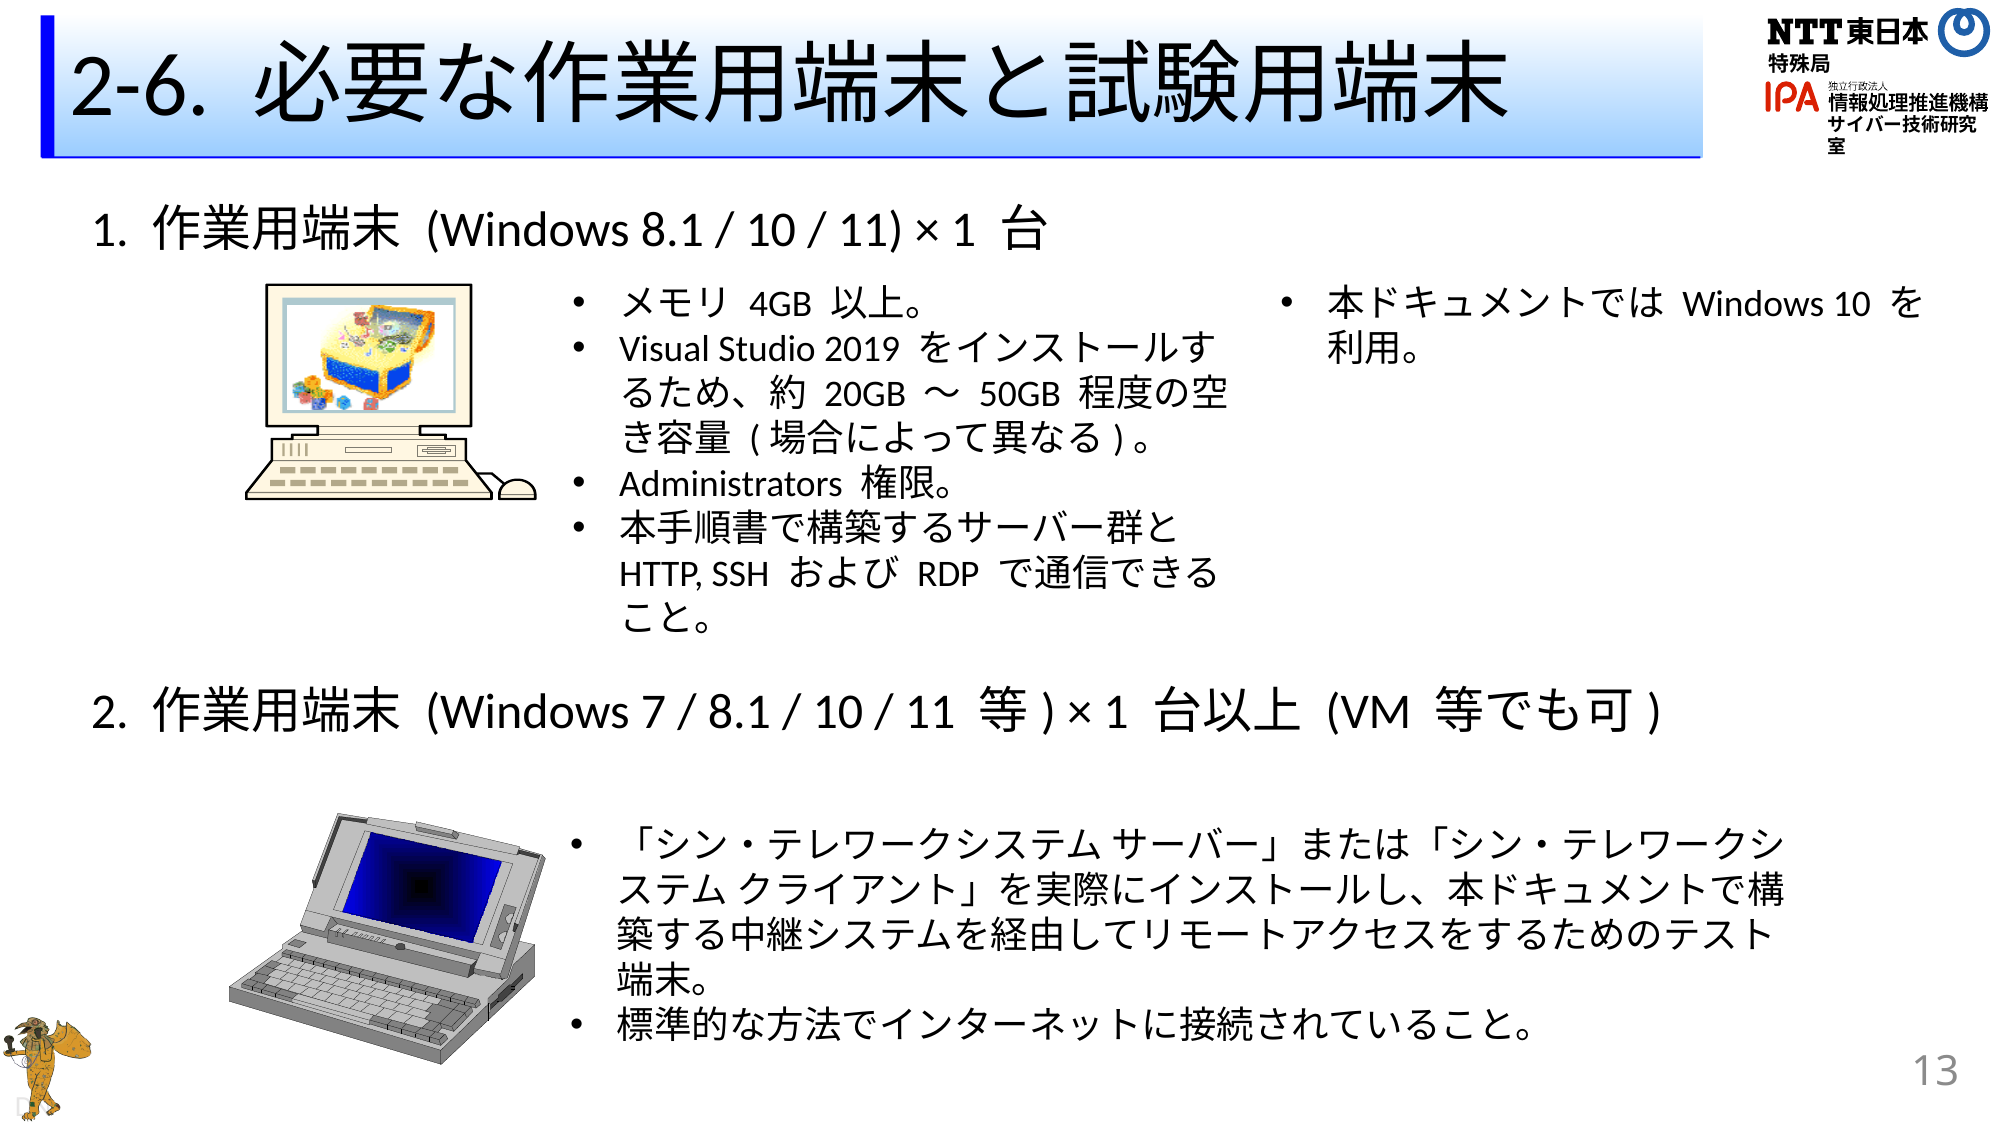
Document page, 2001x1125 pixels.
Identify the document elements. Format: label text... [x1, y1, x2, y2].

picture [284, 303, 454, 410]
text_box 2. 作業用端末 (Windows 7 / 8.1 / 10 / 11 等) × 1 台以上 (VM 等でも可) [76, 671, 1895, 747]
text_box メモリ 4GB 以上。 Visual Studio 2019 をインストールするため、約 20GB ～ 50GB 程度の空き容量 (場合によって異なる)。 Administrators 権限。 本手順書で構築するサーバー群と HTTP, SSH および RDP で通信できること。 [557, 272, 1253, 647]
text_box 本ドキュメントでは Windows 10 を利用。 [1265, 271, 1975, 376]
slide_number 13 [1412, 1042, 1975, 1103]
text_box 1. 作業用端末 (Windows 8.1 / 10 / 11) × 1 台 [76, 188, 1150, 264]
picture [229, 813, 546, 1065]
title 2-6. 必要な作業用端末と試験用端末 [54, 30, 1703, 143]
text_box 「シン・テレワークシステム サーバー」または「シン・テレワークシステム クライアント」を実際にインストールし、本ドキュメントで構築する中継システムを経由してリモートアクセスをするためのテスト端末。 標準的な方法でインターネットに接続されていること。 [555, 813, 1810, 1053]
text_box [244, 283, 537, 501]
